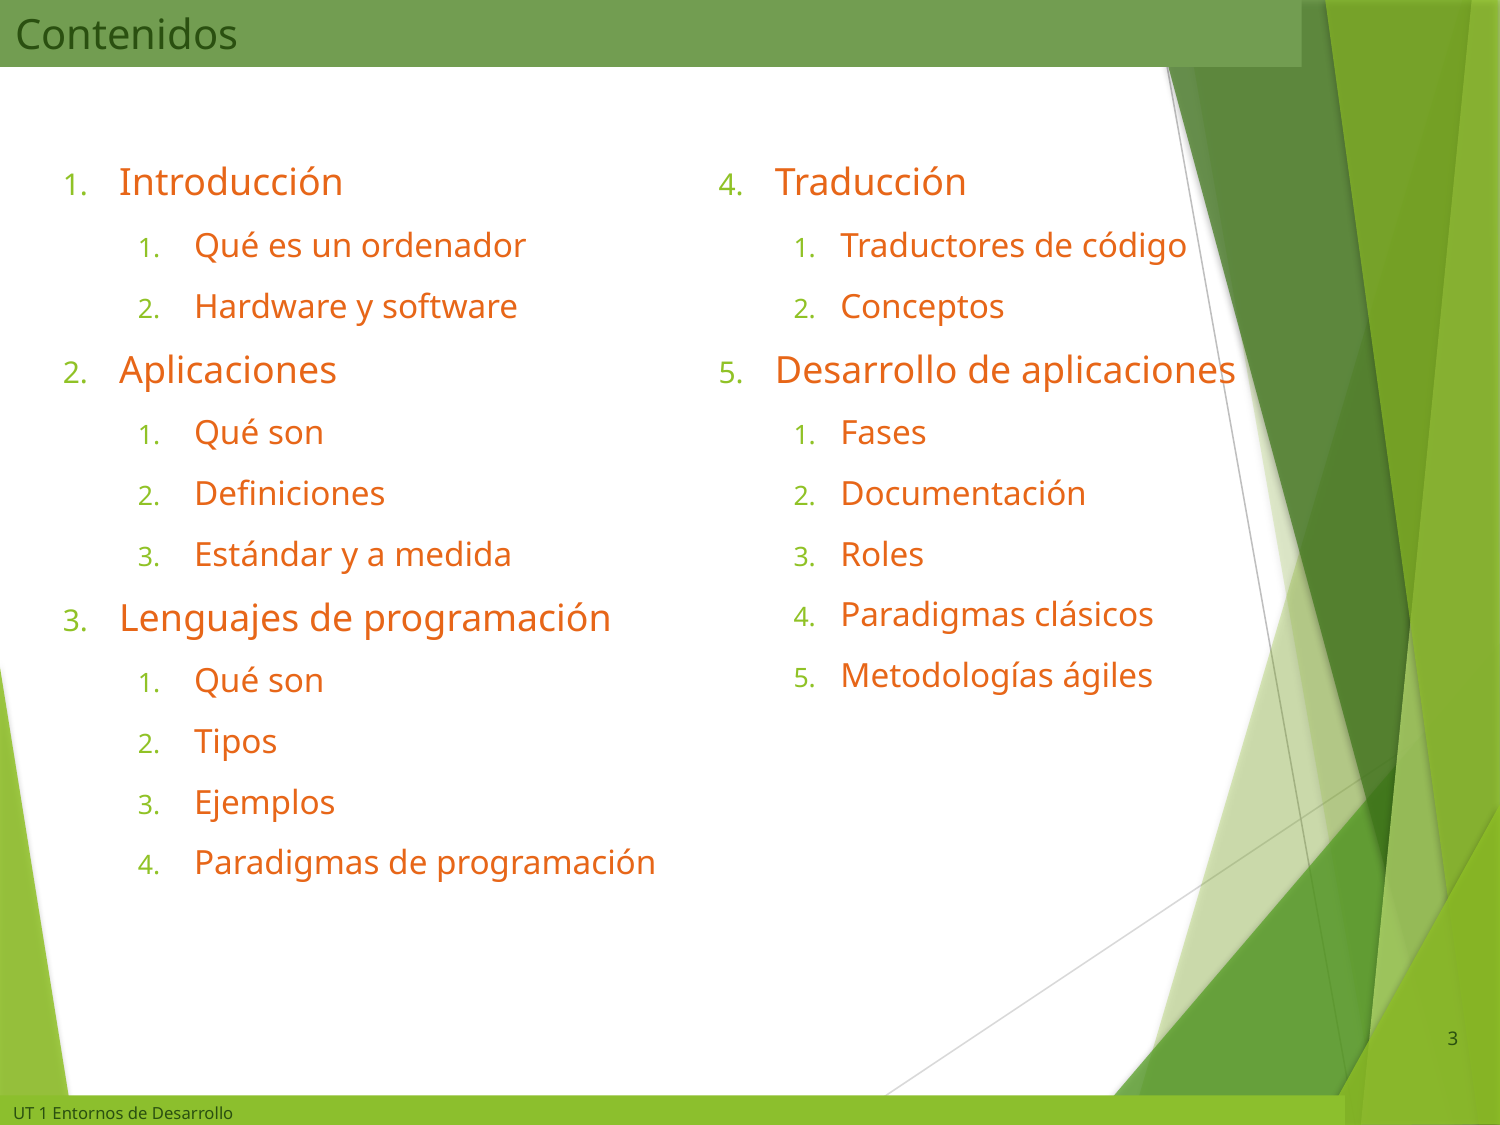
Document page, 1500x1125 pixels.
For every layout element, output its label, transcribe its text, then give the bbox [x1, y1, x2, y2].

title Contenidos [0, 0, 1302, 67]
text_box Introducción Qué es un ordenador Hardware y software Aplicaciones Qué son Definiciones Estándar y a medida Lenguajes de programación Qué son Tipos Ejemplos Paradigmas de programación Traducción Traductores de código Conceptos Desarrollo de aplicaciones Fases Documentación Roles Paradigmas clásicos Metodologías ágiles [47, 150, 1390, 945]
slide_number 3 [1389, 1009, 1474, 1070]
